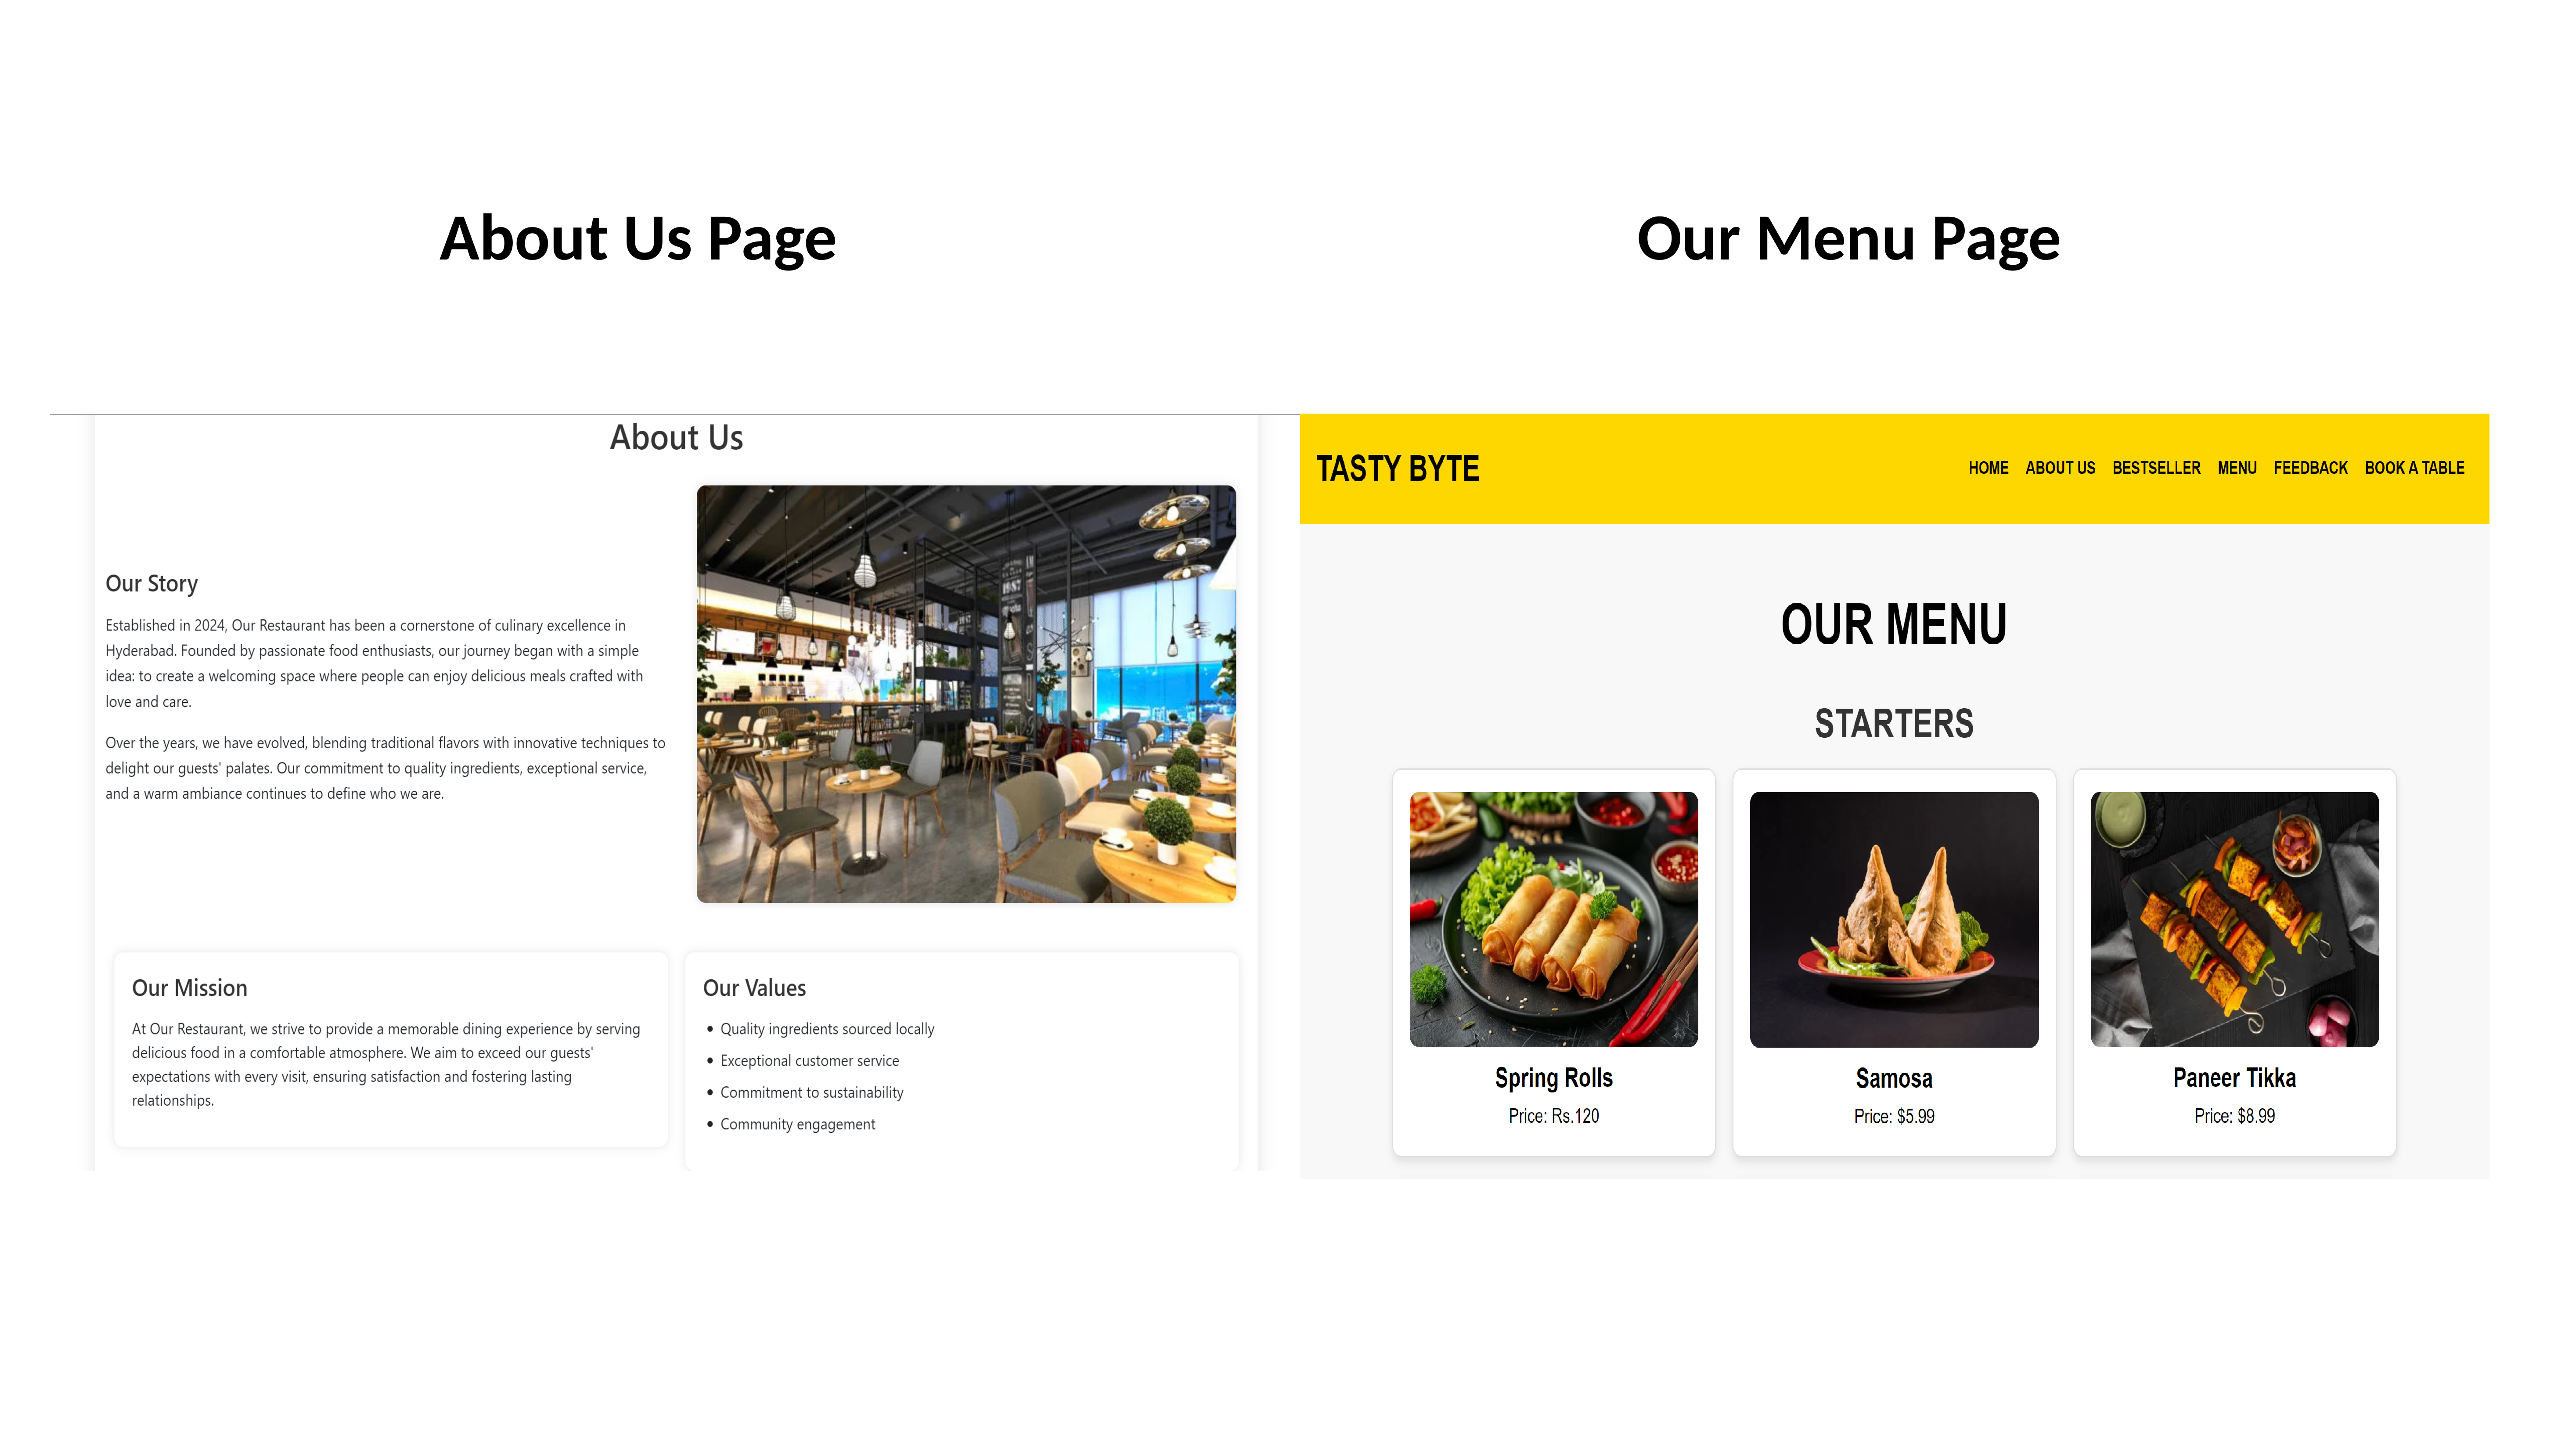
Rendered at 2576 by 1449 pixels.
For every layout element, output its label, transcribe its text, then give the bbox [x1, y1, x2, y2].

picture [50, 414, 2490, 1179]
text_box About Us Page [433, 171, 1248, 277]
text_box Our Menu Page [1631, 171, 2446, 277]
